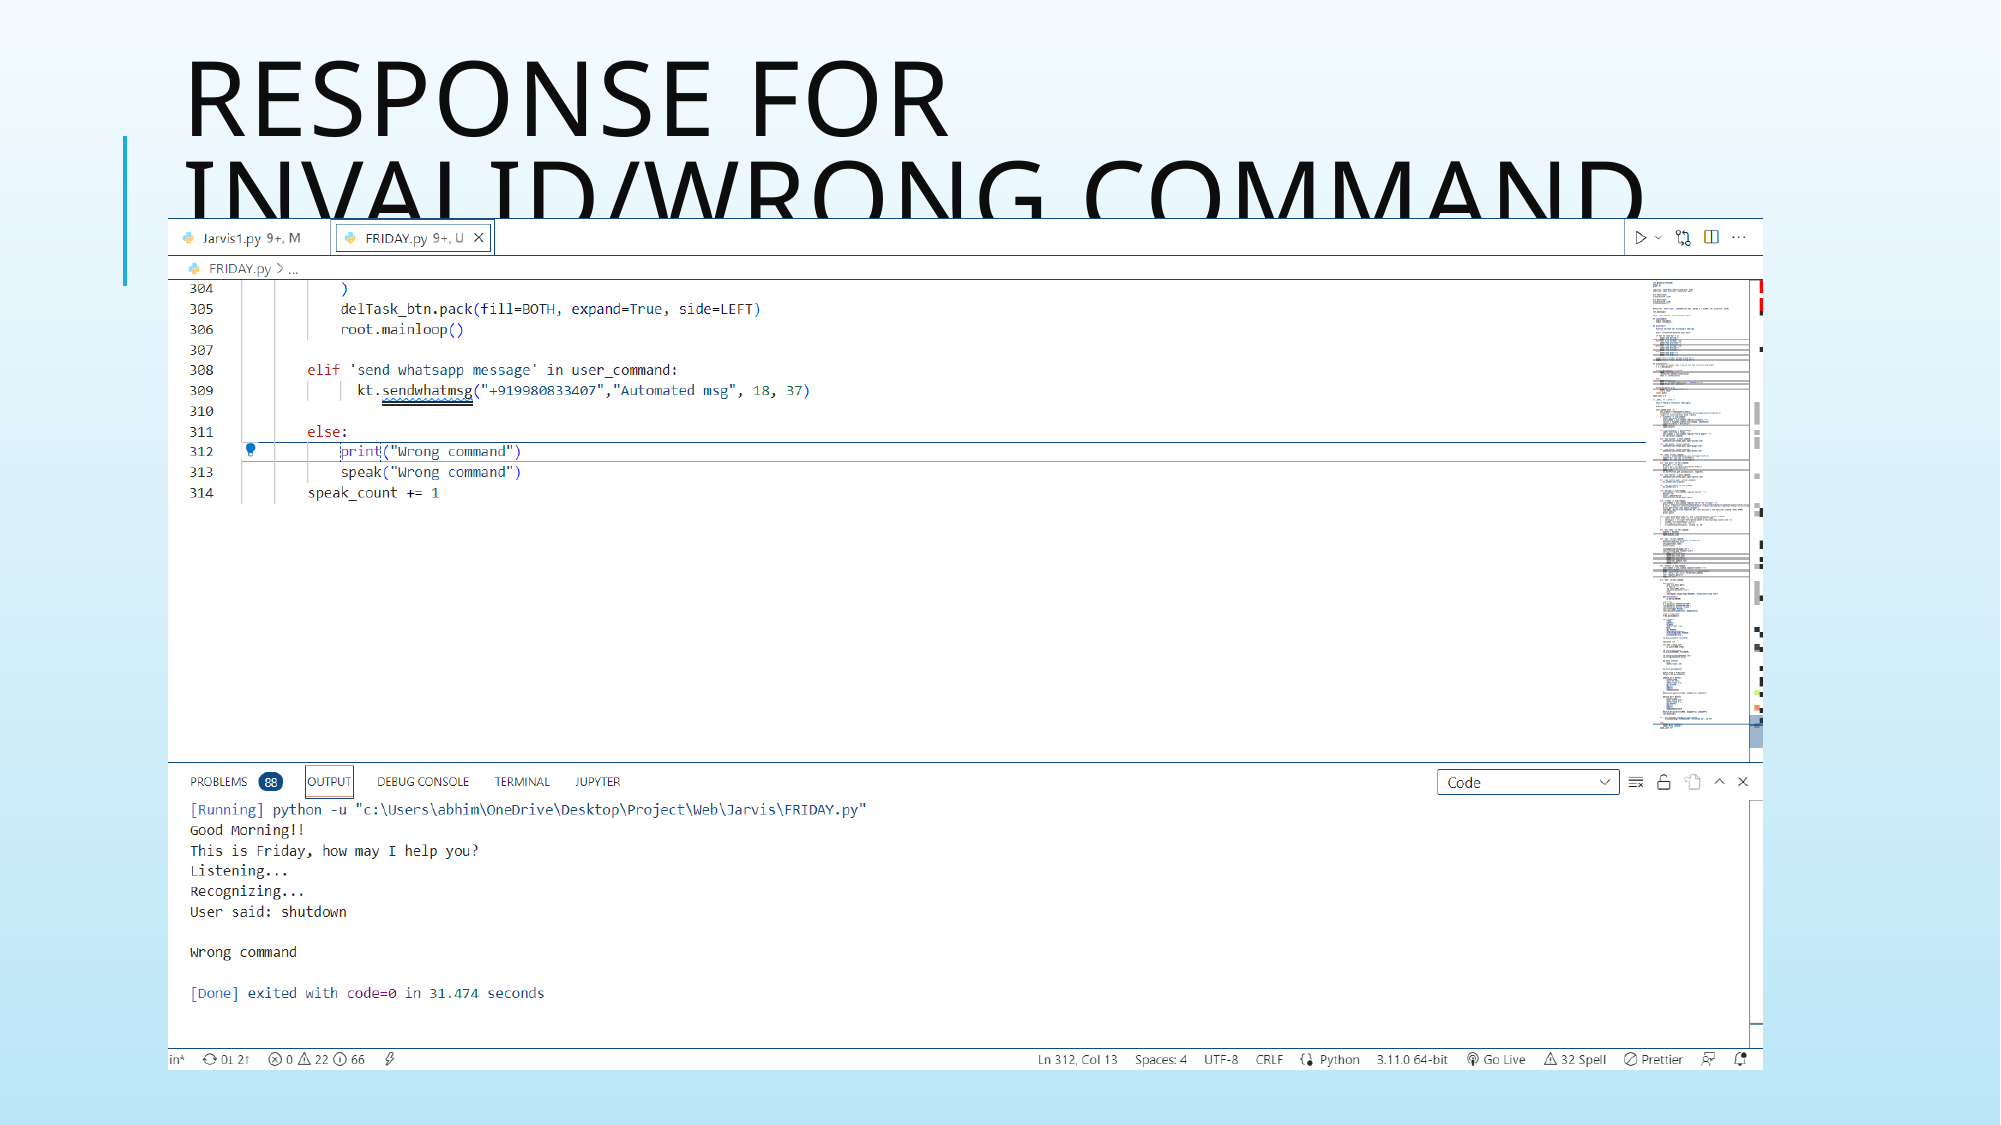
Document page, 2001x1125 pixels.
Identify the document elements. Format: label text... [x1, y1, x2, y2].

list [167, 218, 1763, 1070]
title Response for invalid/wrong command [168, 96, 1763, 215]
